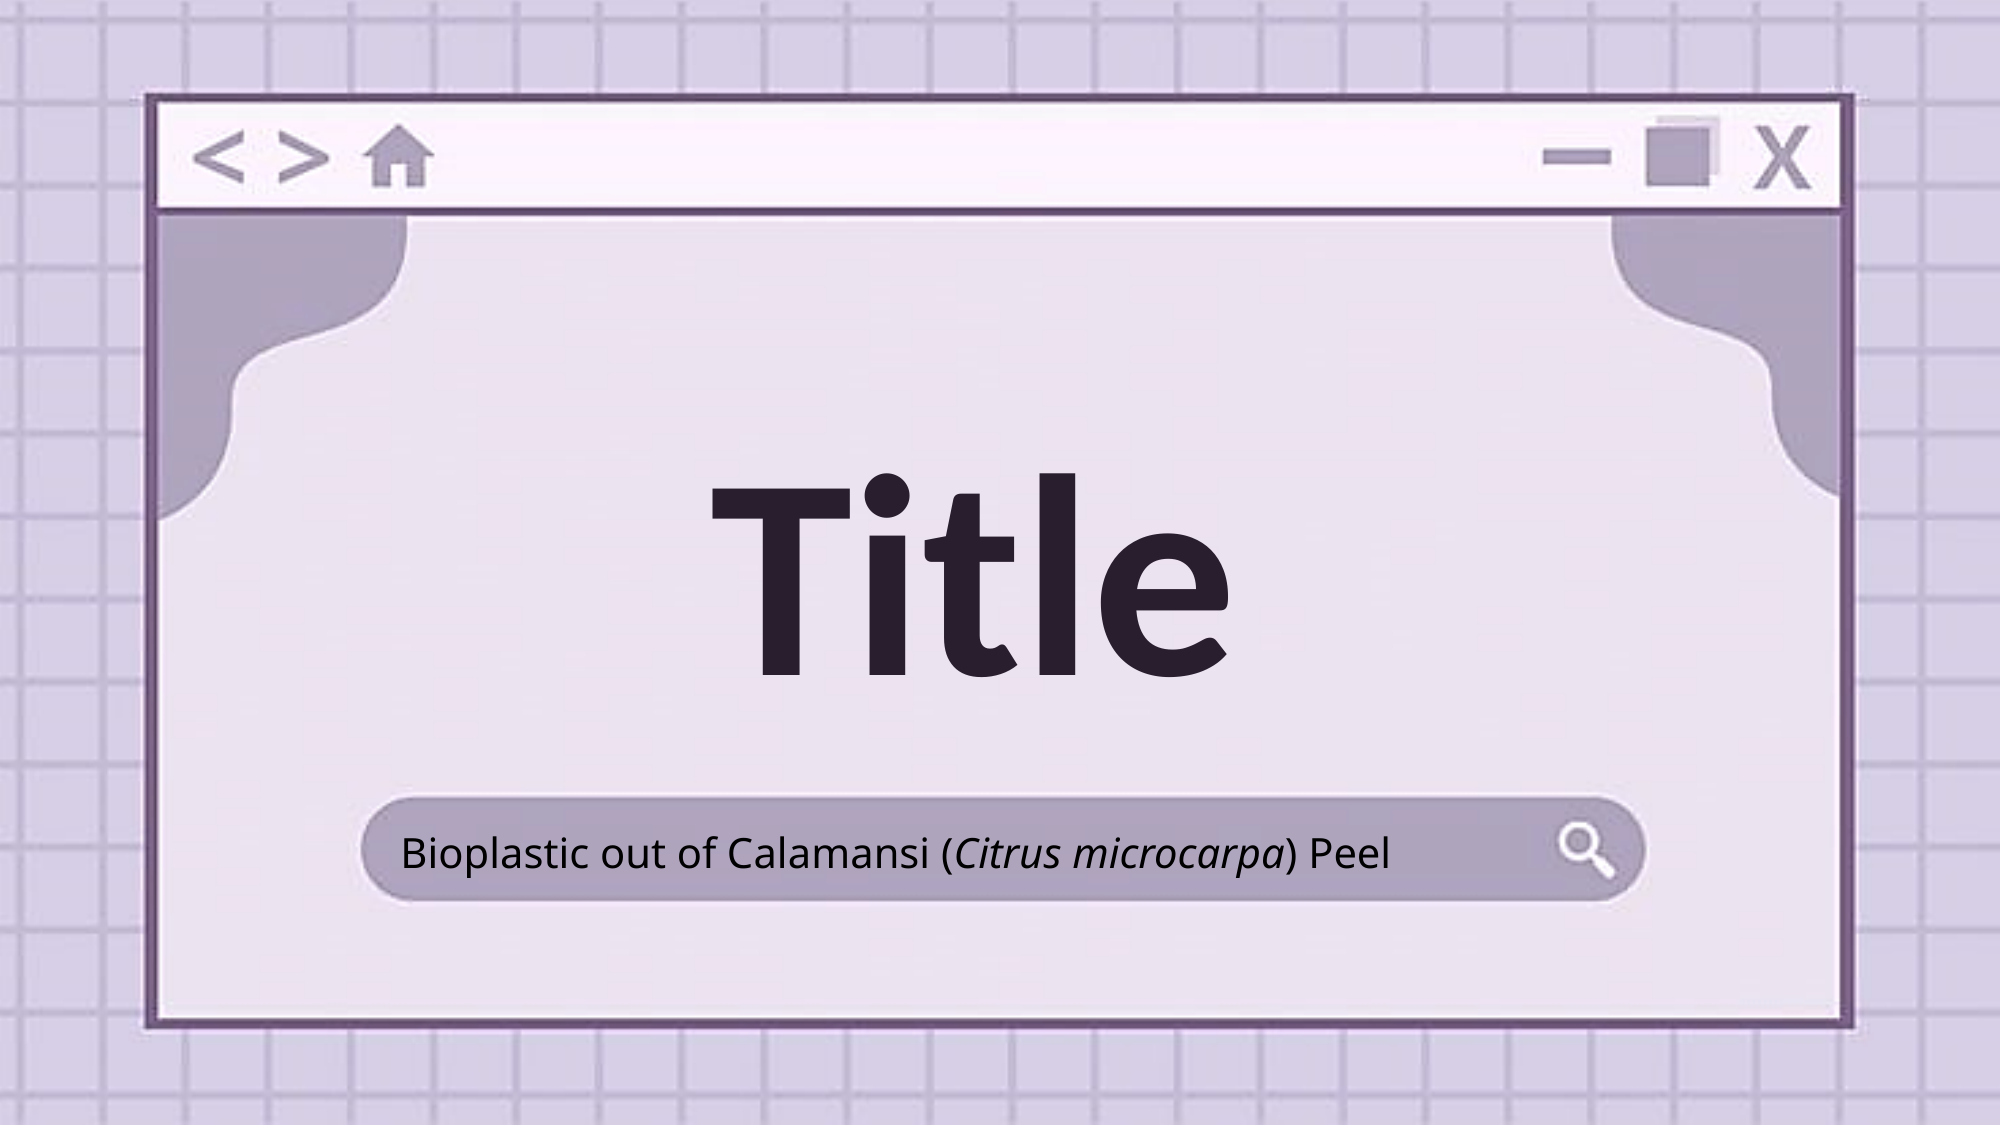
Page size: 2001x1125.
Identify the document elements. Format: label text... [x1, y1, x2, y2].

text_box Bioplastic out of Calamansi (Citrus microcarpa) Peel [385, 819, 1531, 884]
picture [0, 0, 2000, 1125]
text_box Title [695, 380, 1305, 741]
